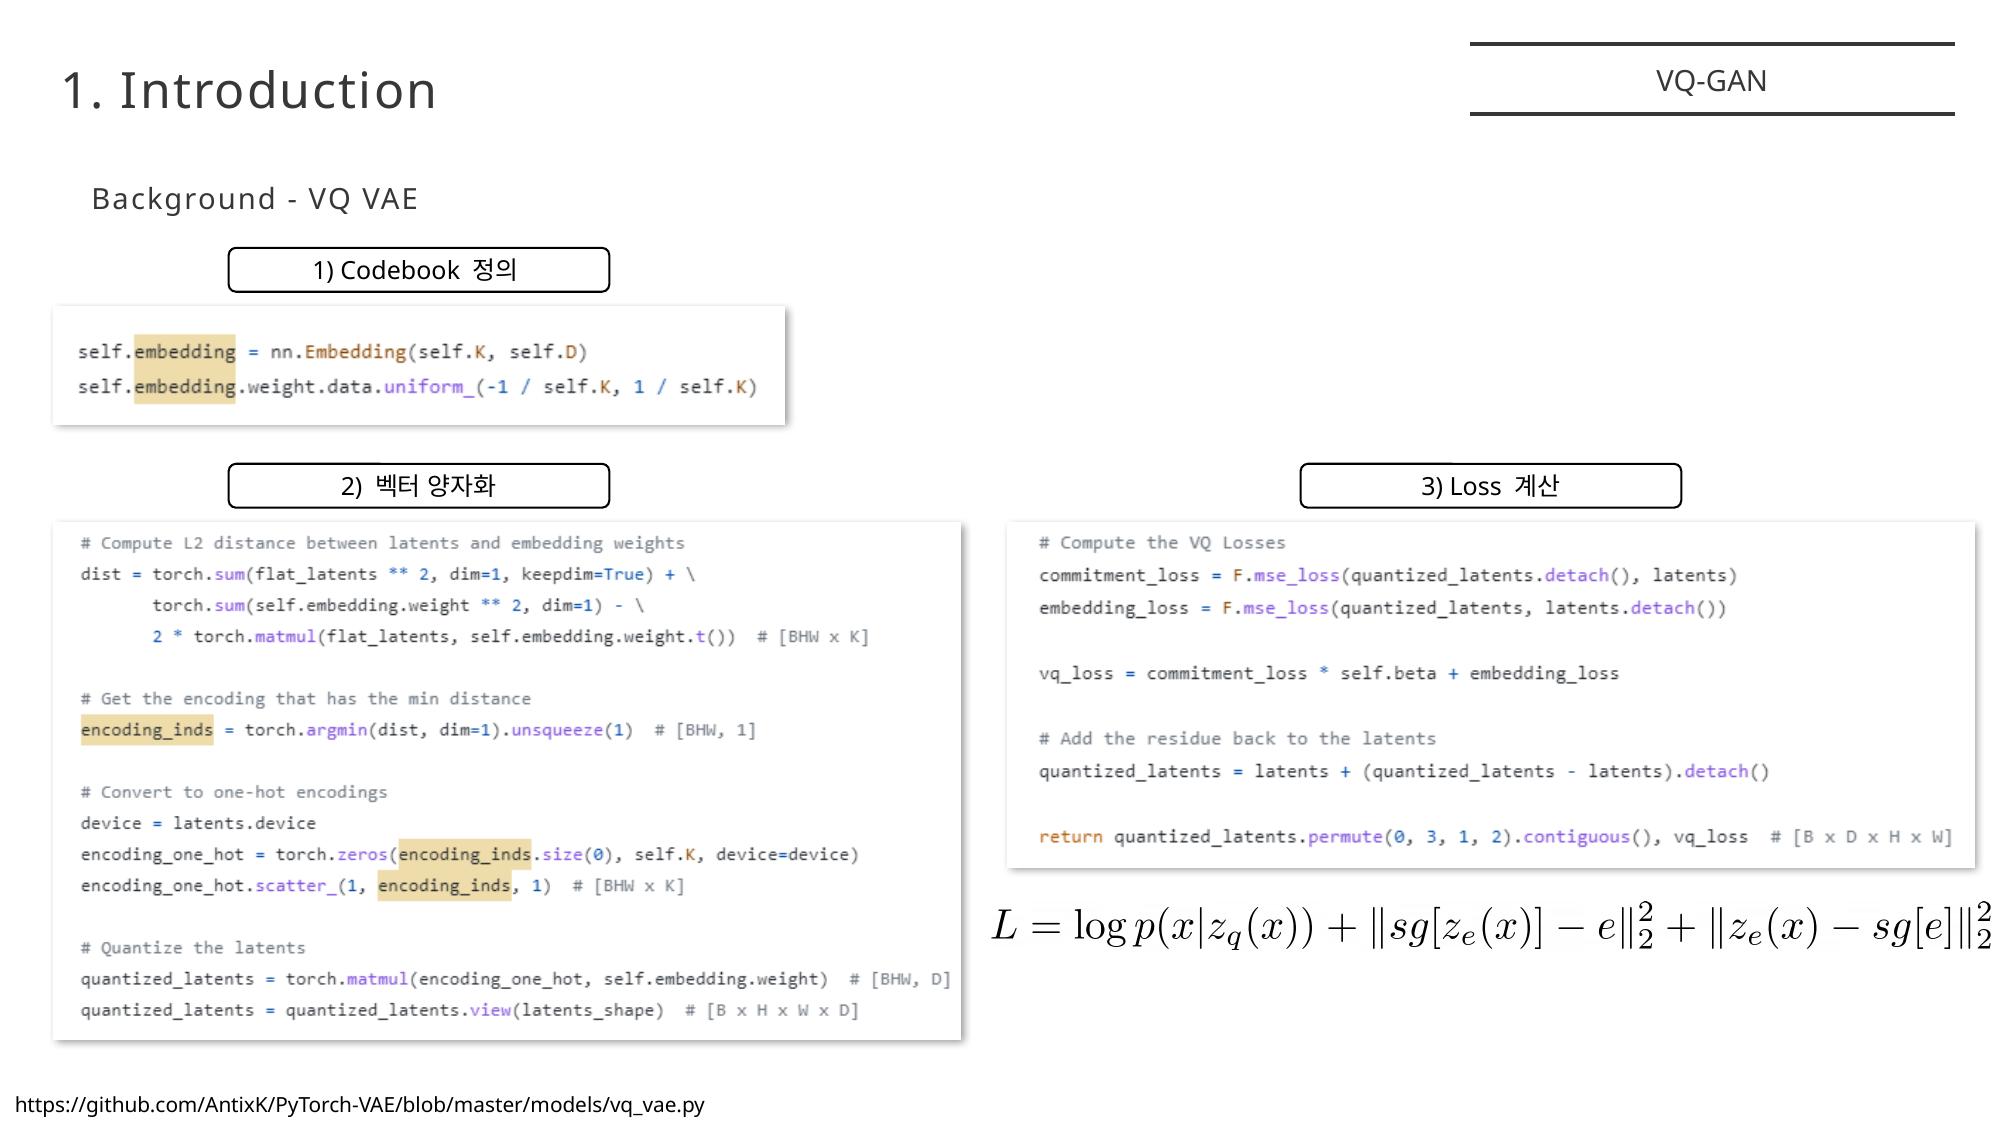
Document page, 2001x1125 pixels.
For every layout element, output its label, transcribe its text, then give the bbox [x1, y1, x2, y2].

text_box Background - VQ VAE [76, 172, 560, 223]
text_box 1. Introduction [45, 50, 619, 126]
picture [53, 522, 961, 1040]
text_box 1) Codebook 정의 [227, 246, 611, 293]
picture [990, 901, 1991, 950]
picture [53, 306, 785, 425]
text_box 2) 벡터 양자화 [227, 462, 611, 509]
text_box 3) Loss 계산 [1299, 462, 1683, 509]
picture [1007, 522, 1975, 868]
text_box https://github.com/AntixK/PyTorch-VAE/blob/master/models/vq_vae.py [0, 1084, 815, 1125]
text_box VQ-GAN [1490, 54, 1934, 105]
